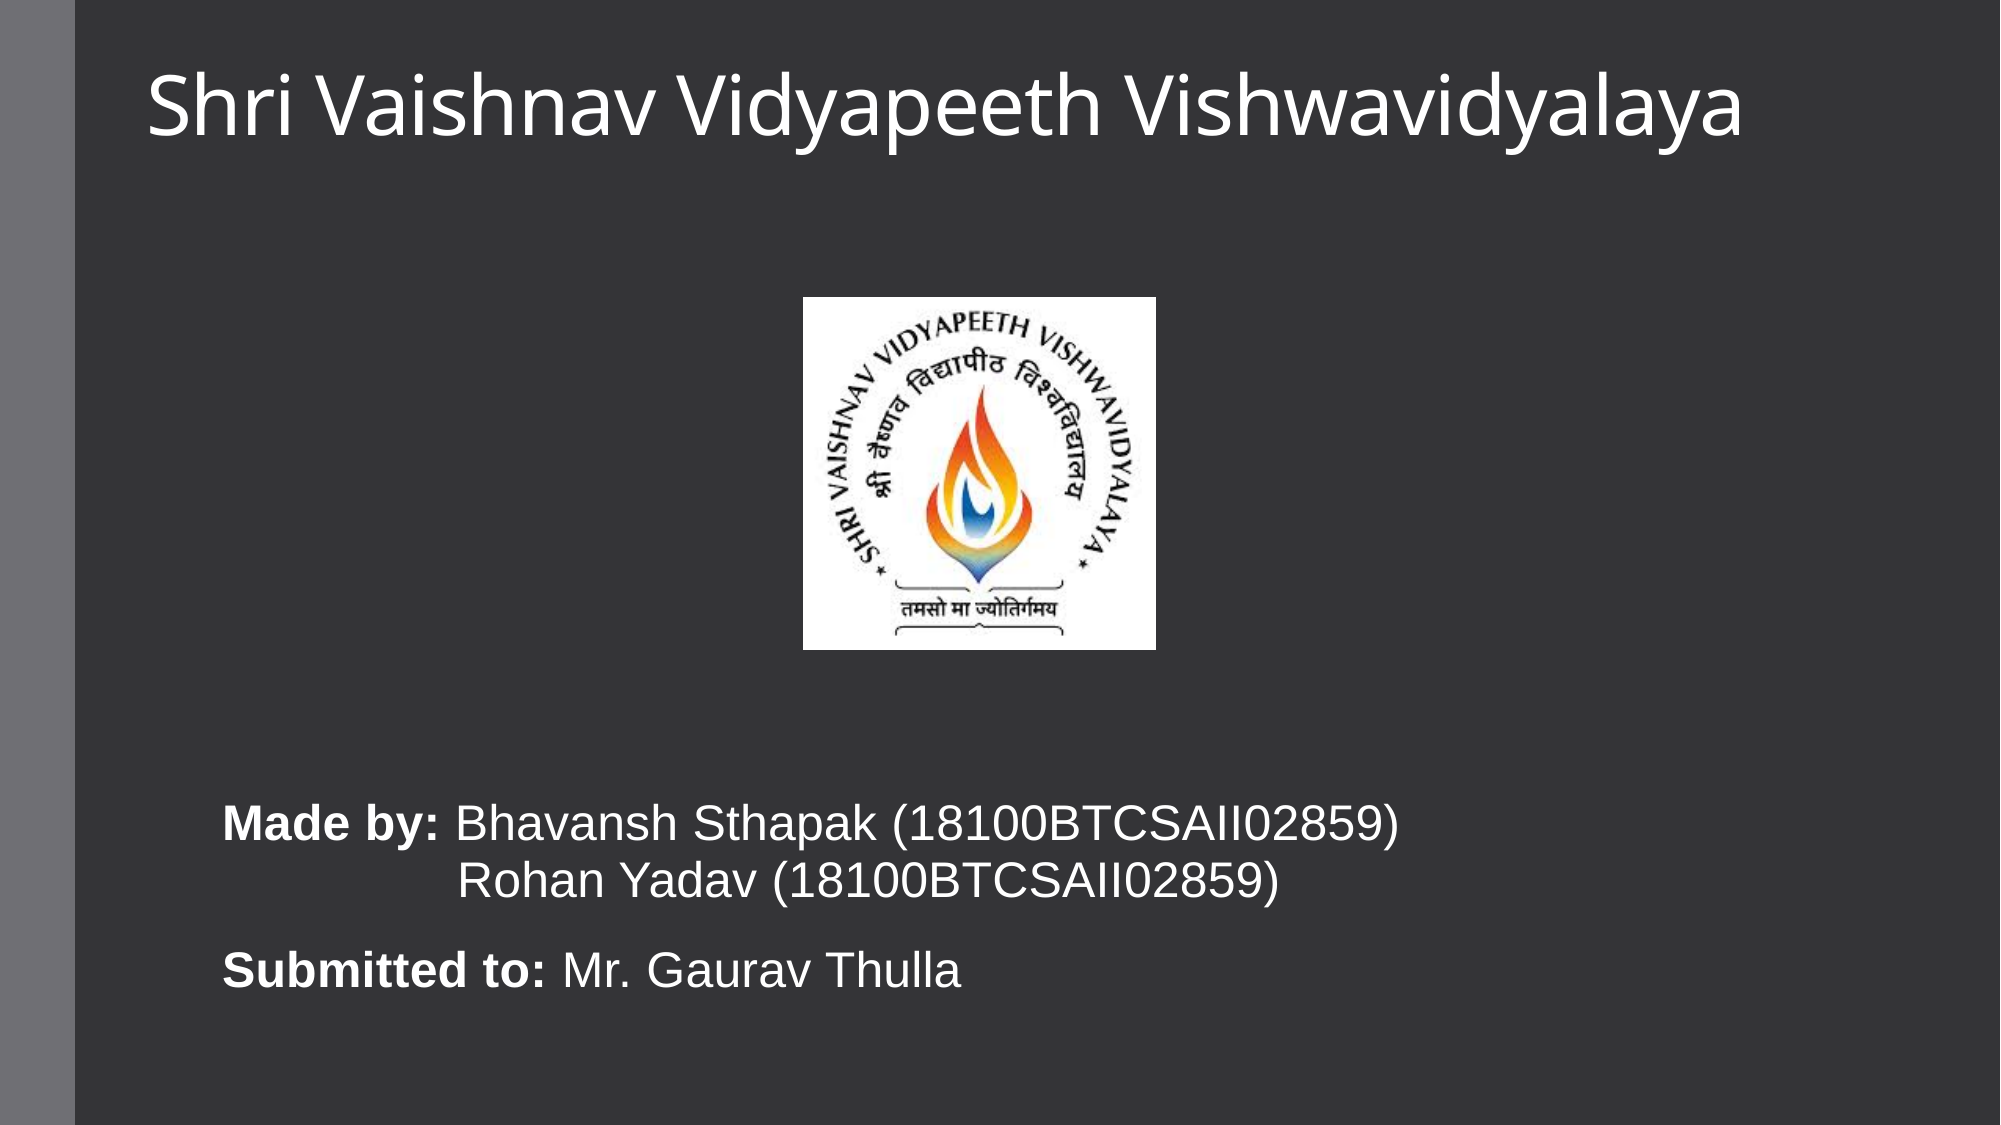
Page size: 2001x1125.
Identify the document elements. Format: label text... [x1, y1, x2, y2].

picture [803, 297, 1156, 650]
subtitle Made by: Bhavansh Sthapak (18100BTCSAII02859) Rohan Yadav (18100BTCSAII02859) Submitted to: Mr. Gaurav Thulla [206, 787, 1752, 1065]
title Shri Vaishnav Vidyapeeth Vishwavidyalaya [131, 53, 1828, 160]
